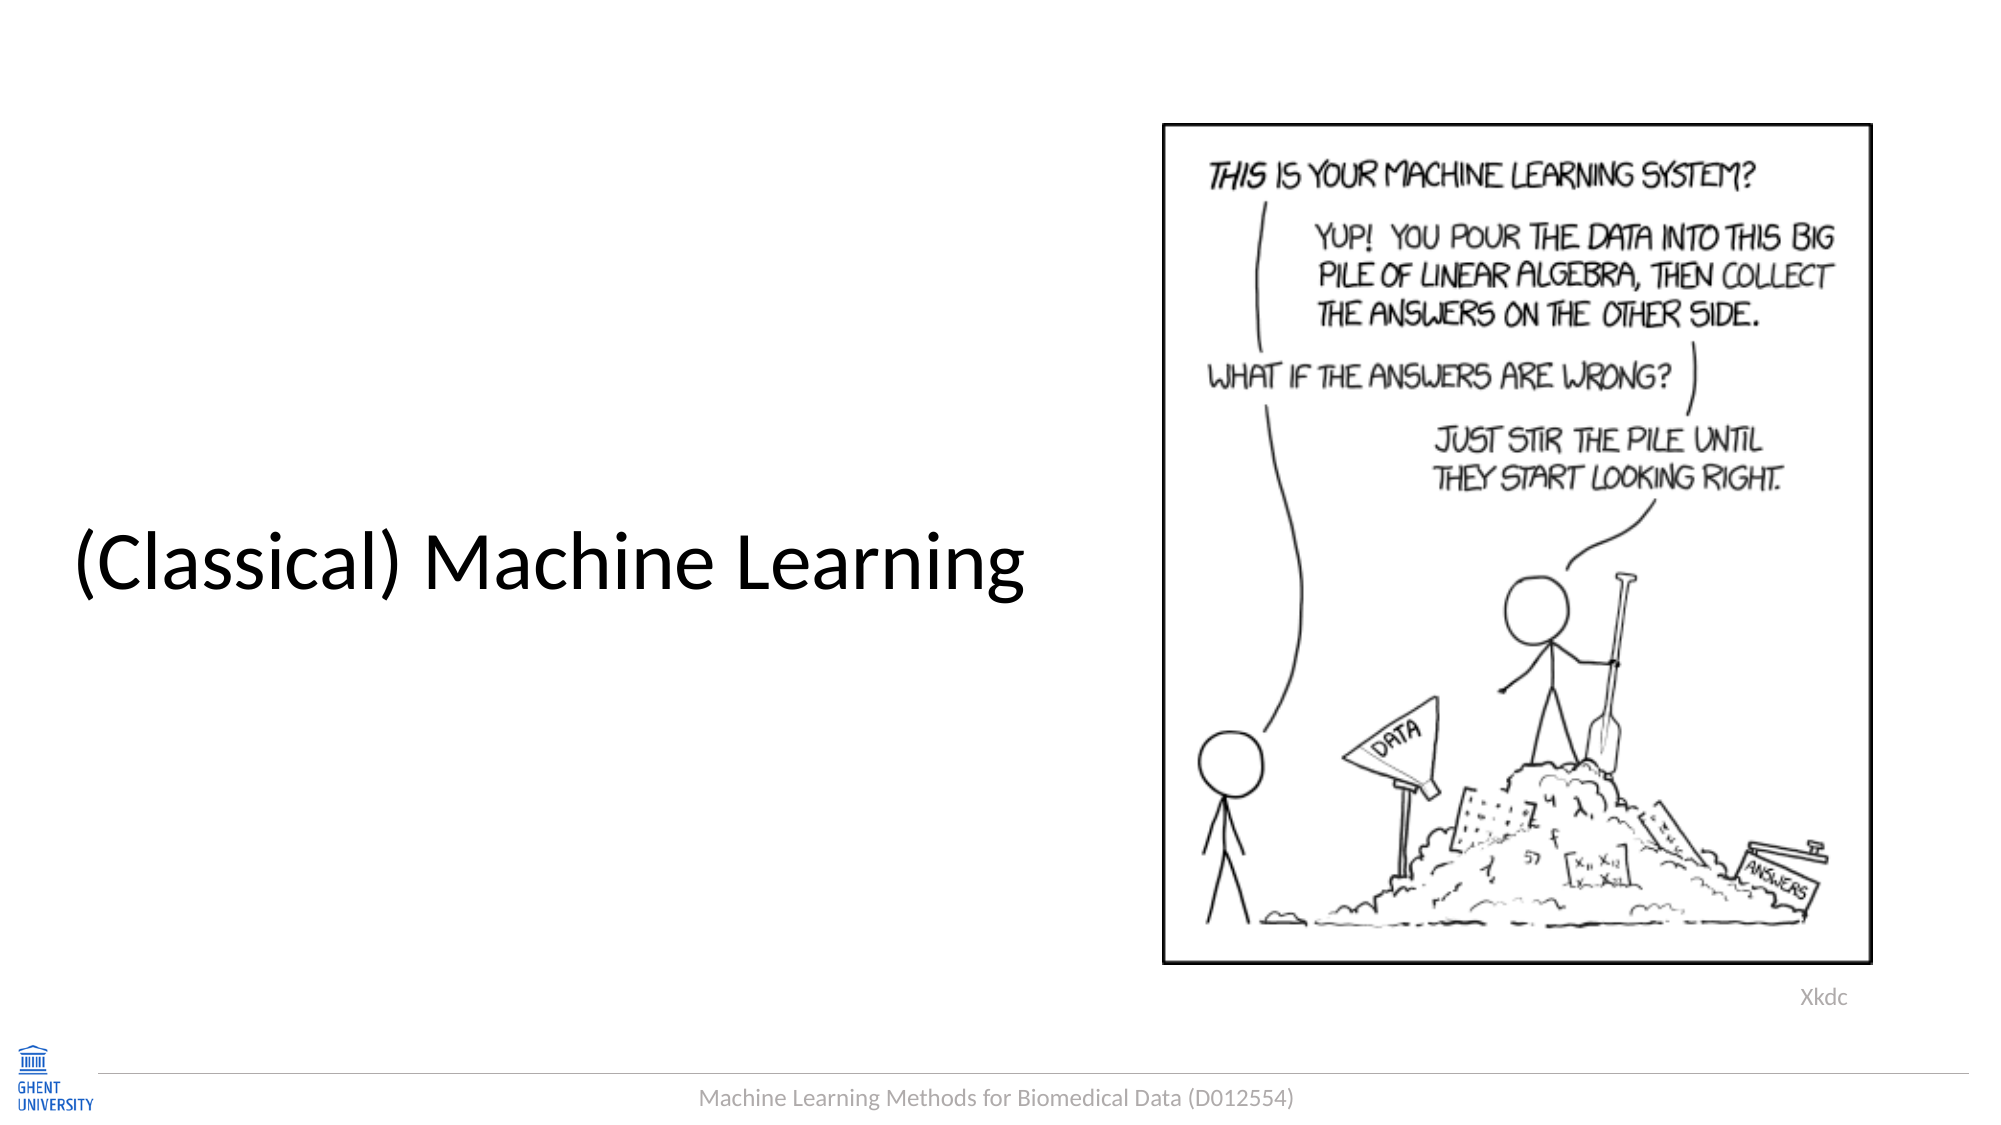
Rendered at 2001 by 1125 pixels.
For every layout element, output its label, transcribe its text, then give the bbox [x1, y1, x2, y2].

text_box Xkdc [1758, 973, 1891, 1019]
picture [10, 1031, 101, 1118]
text_box Machine Learning Methods for Biomedical Data (D012554) [10, 1074, 1990, 1120]
picture [1161, 123, 1873, 965]
text_box (Classical) Machine Learning [57, 29, 1210, 615]
